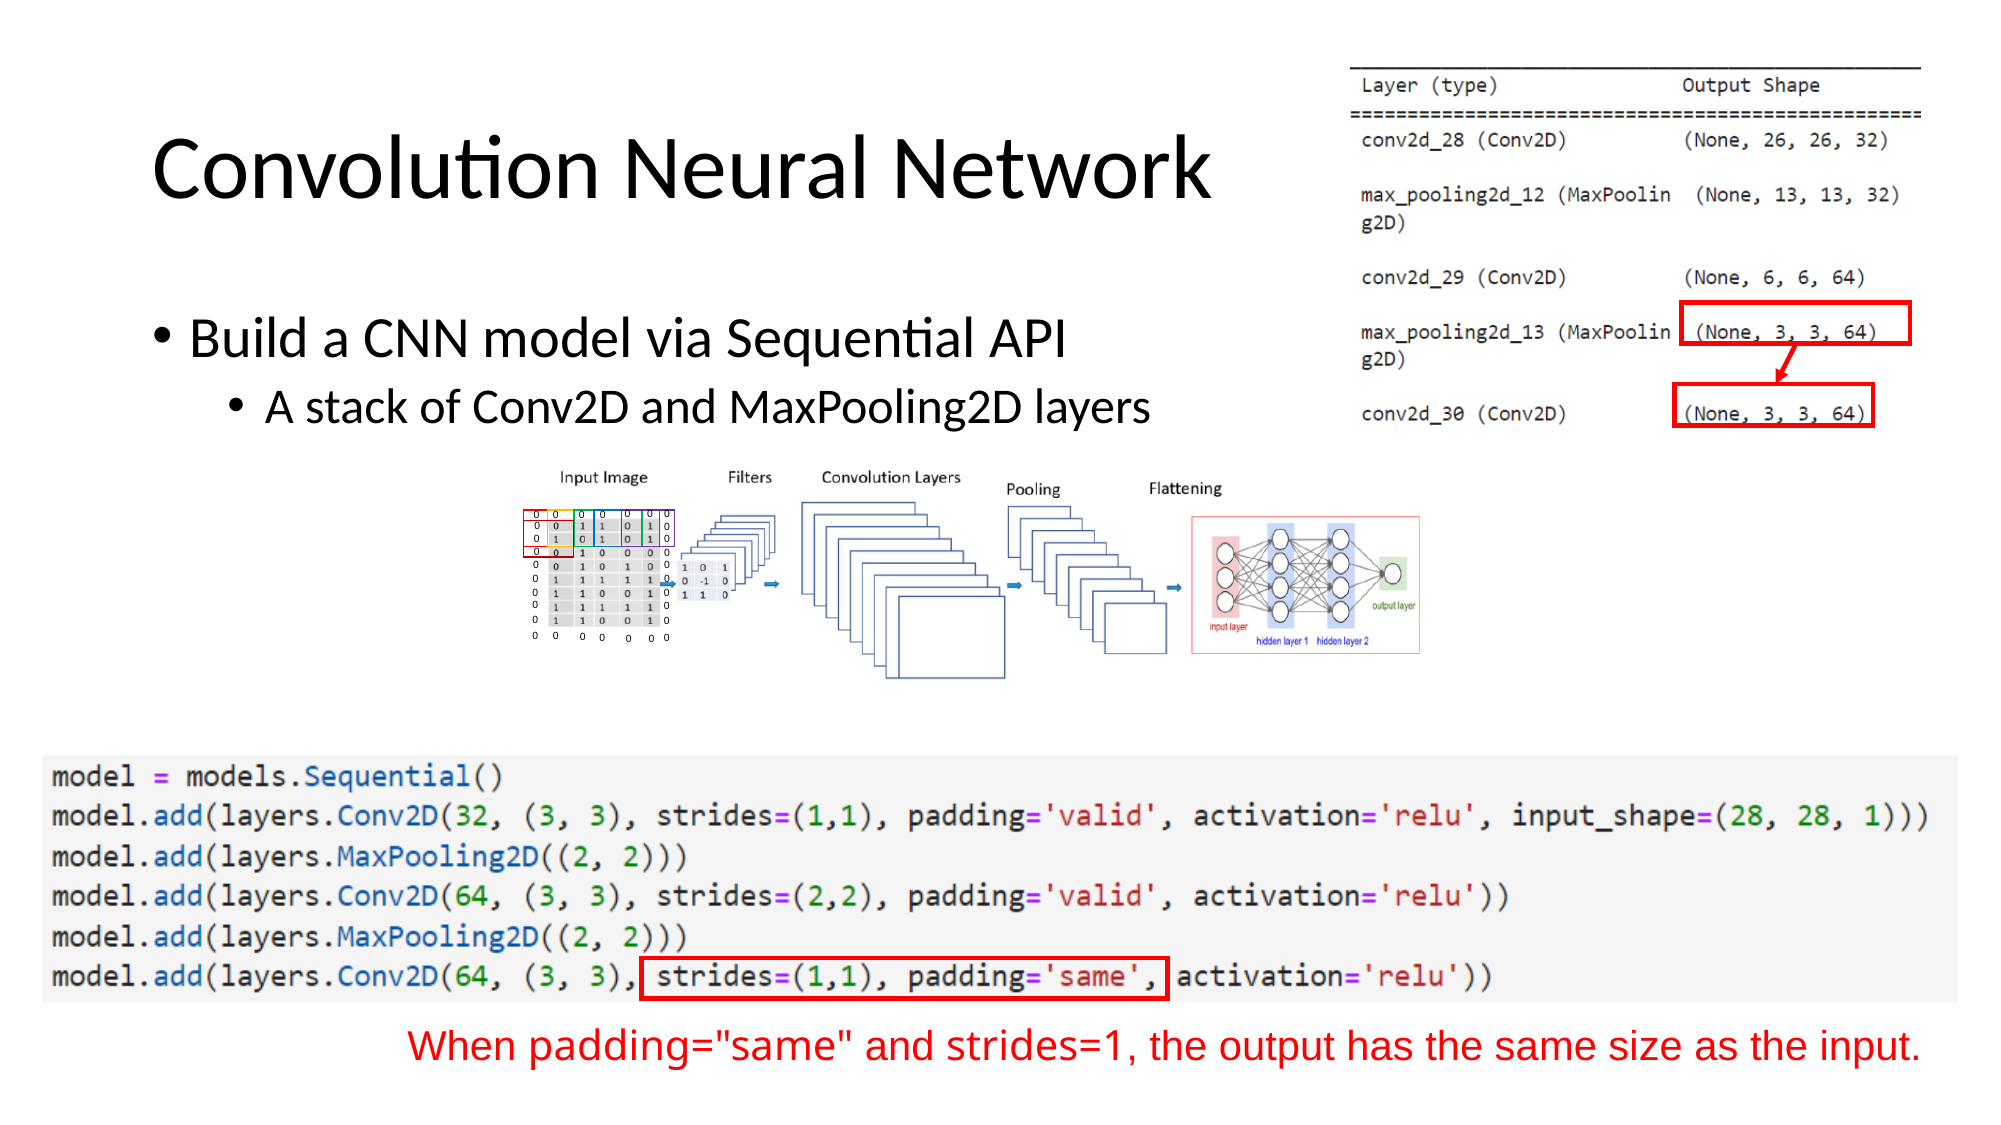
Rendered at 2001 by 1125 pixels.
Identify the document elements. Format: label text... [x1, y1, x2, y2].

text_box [1775, 343, 1797, 385]
picture [42, 755, 1958, 1002]
list Build a CNN model via Sequential API A stack of Conv2D and MaxPooling2D layers [137, 299, 1863, 753]
picture [509, 48, 1922, 684]
title Convolution Neural Network [137, 59, 1330, 278]
text_box When padding="same" and strides=1, the output has the same size as the input. [392, 1011, 1958, 1070]
